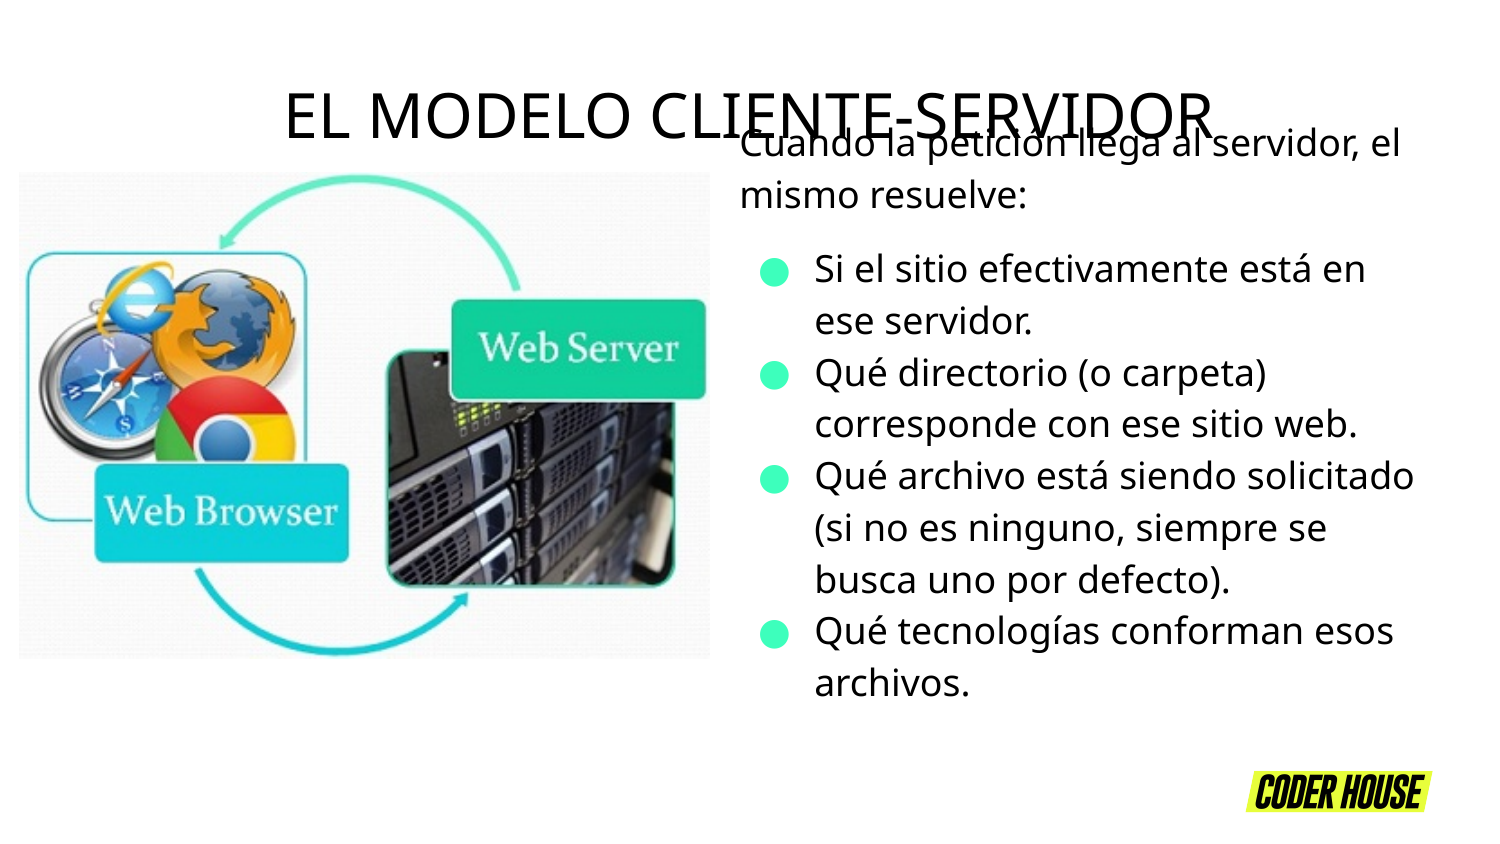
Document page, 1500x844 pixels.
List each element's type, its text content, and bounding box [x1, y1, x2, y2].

picture [19, 171, 710, 659]
picture [1241, 764, 1437, 819]
text_box EL MODELO CLIENTE-SERVIDOR [266, 23, 1234, 129]
text_box Cuando la petición llega al servidor, el mismo resuelve: Si el sitio efectivamente está en ese servidor. Qué directorio (o carpeta) corresponde con ese sitio web. Qué archivo está siendo solicitado (si no es ninguno, siempre se busca uno por defecto). Qué tecnologías conforman esos archivos. [724, 97, 1449, 741]
